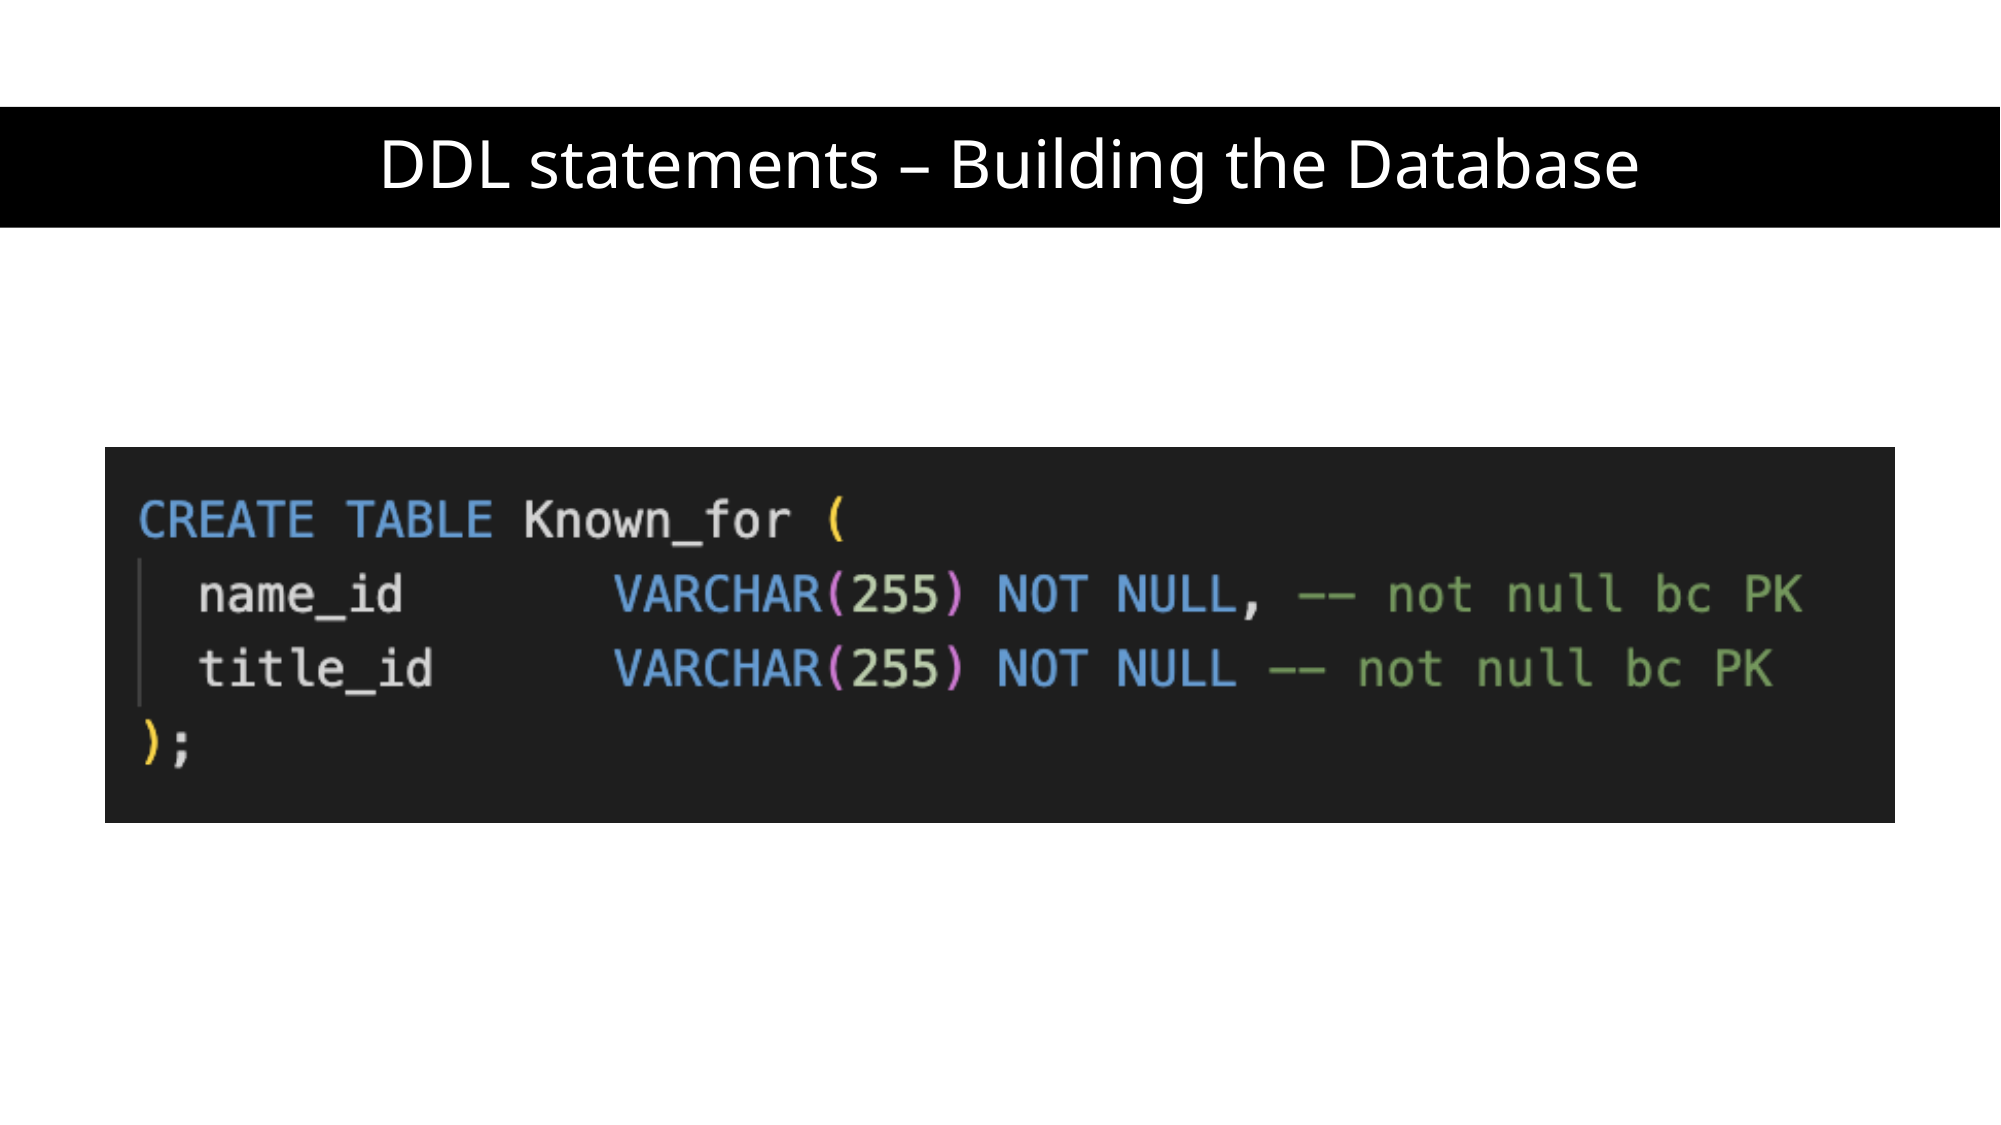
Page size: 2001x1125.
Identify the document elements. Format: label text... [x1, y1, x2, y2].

title DDL statements – Building the Database [91, 105, 1931, 228]
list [105, 447, 1895, 824]
text_box [0, 106, 2000, 229]
